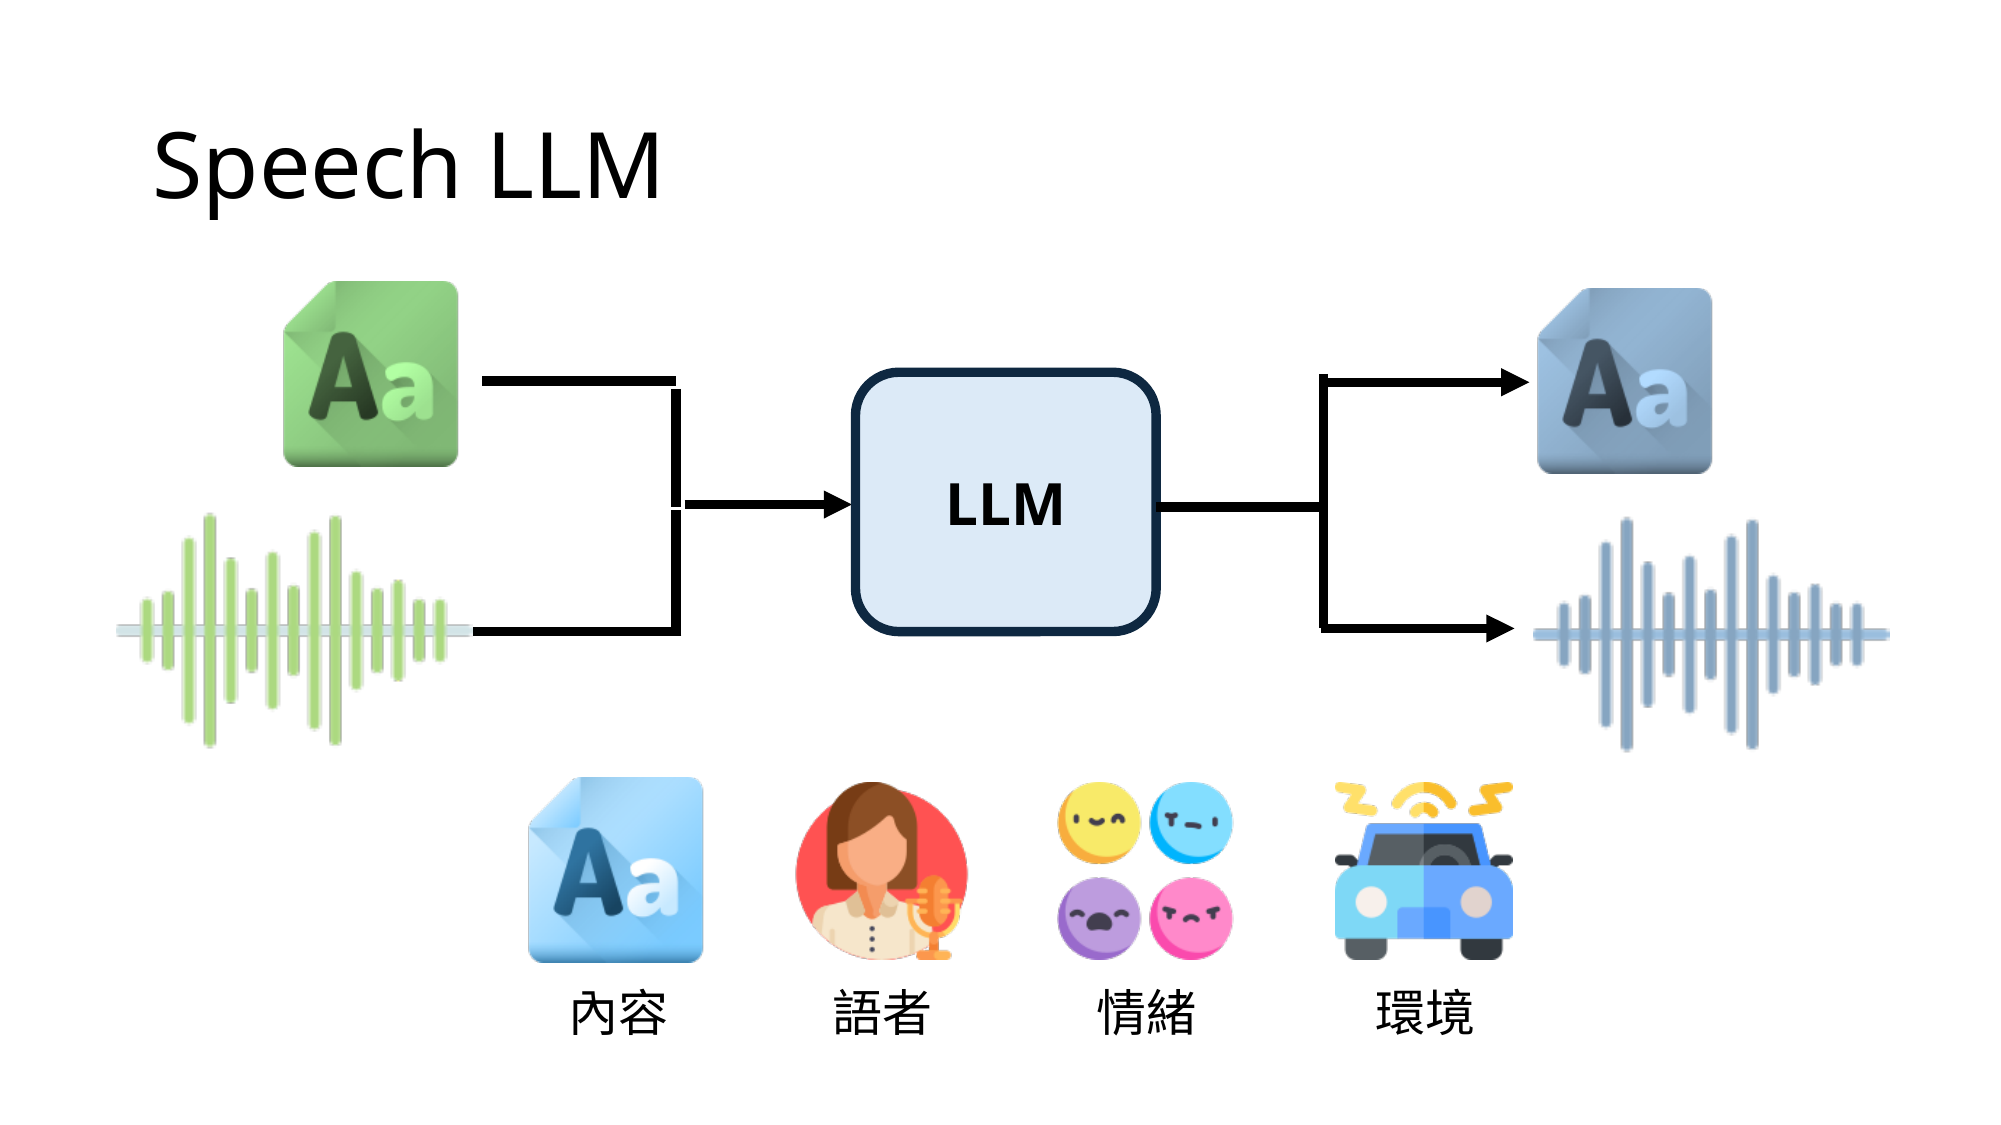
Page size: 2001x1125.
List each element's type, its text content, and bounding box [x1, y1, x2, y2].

text_box 內容 [467, 974, 730, 1049]
picture [1334, 782, 1513, 961]
text_box LLM [853, 370, 1158, 634]
picture [522, 777, 710, 964]
text_box 情緒 [1016, 974, 1277, 1049]
text_box 環境 [1290, 974, 1560, 1049]
picture [792, 782, 972, 961]
picture [1056, 782, 1235, 961]
title Speech LLM [137, 59, 1863, 278]
picture [116, 280, 474, 811]
picture [1531, 287, 1890, 814]
text_box 語者 [730, 974, 1016, 1049]
